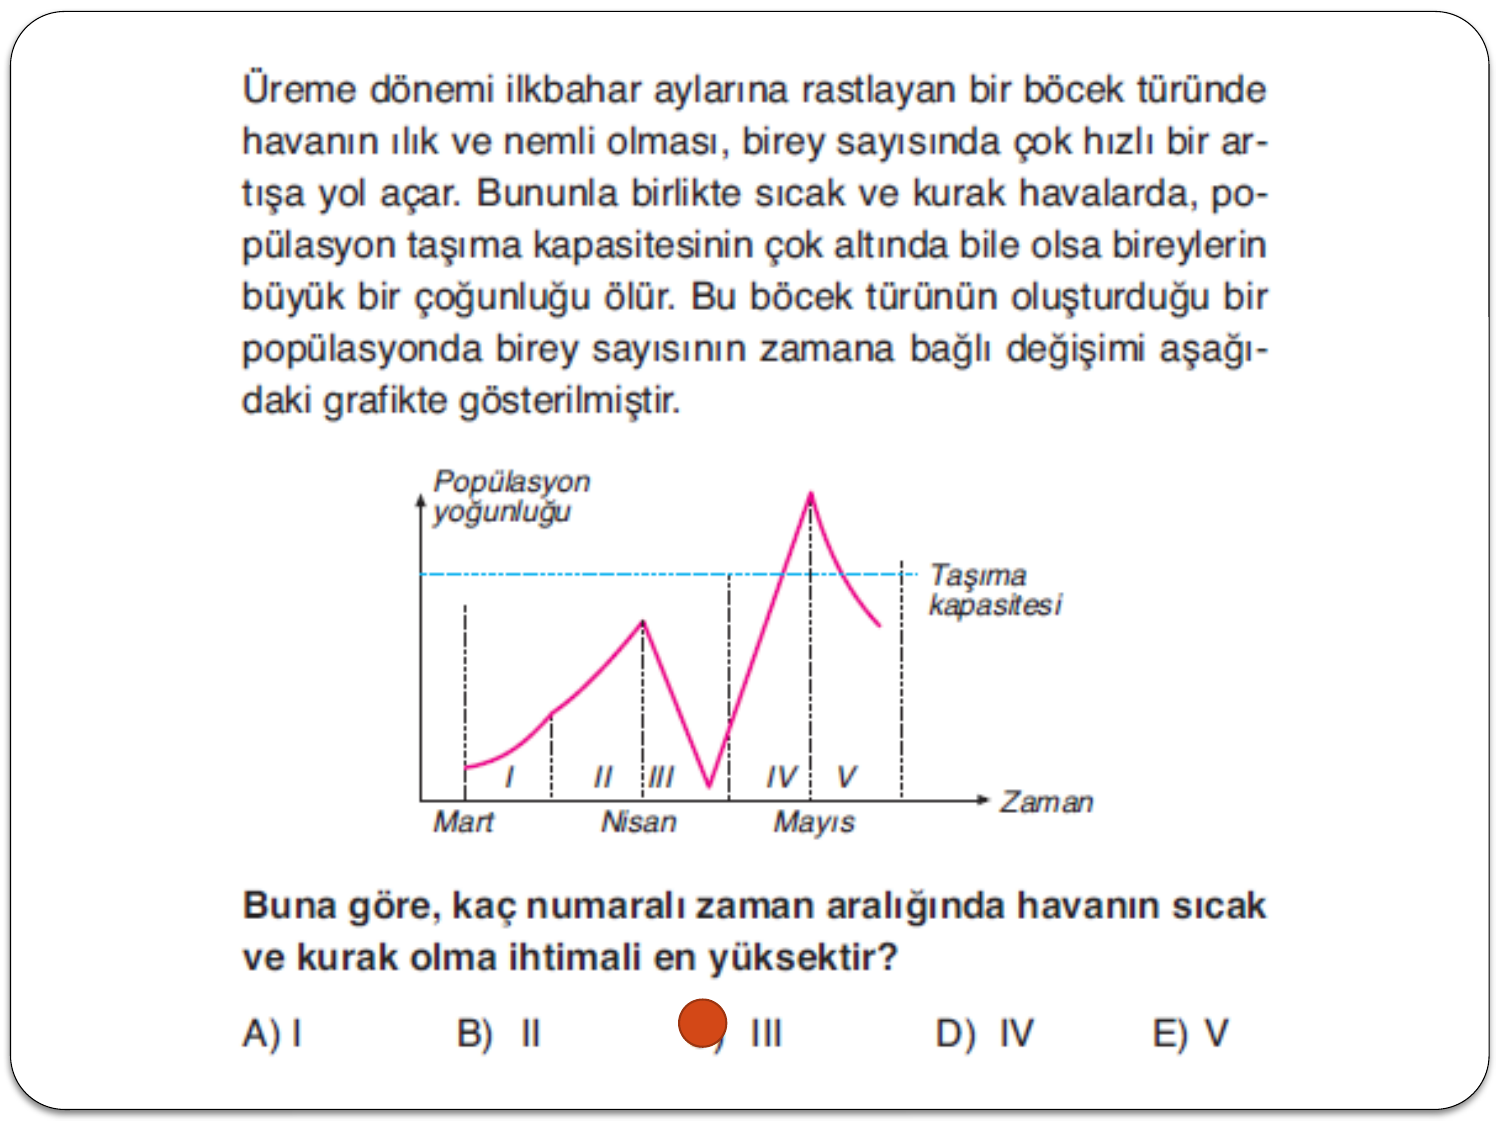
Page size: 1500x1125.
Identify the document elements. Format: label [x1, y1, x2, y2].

list [218, 51, 1277, 1095]
